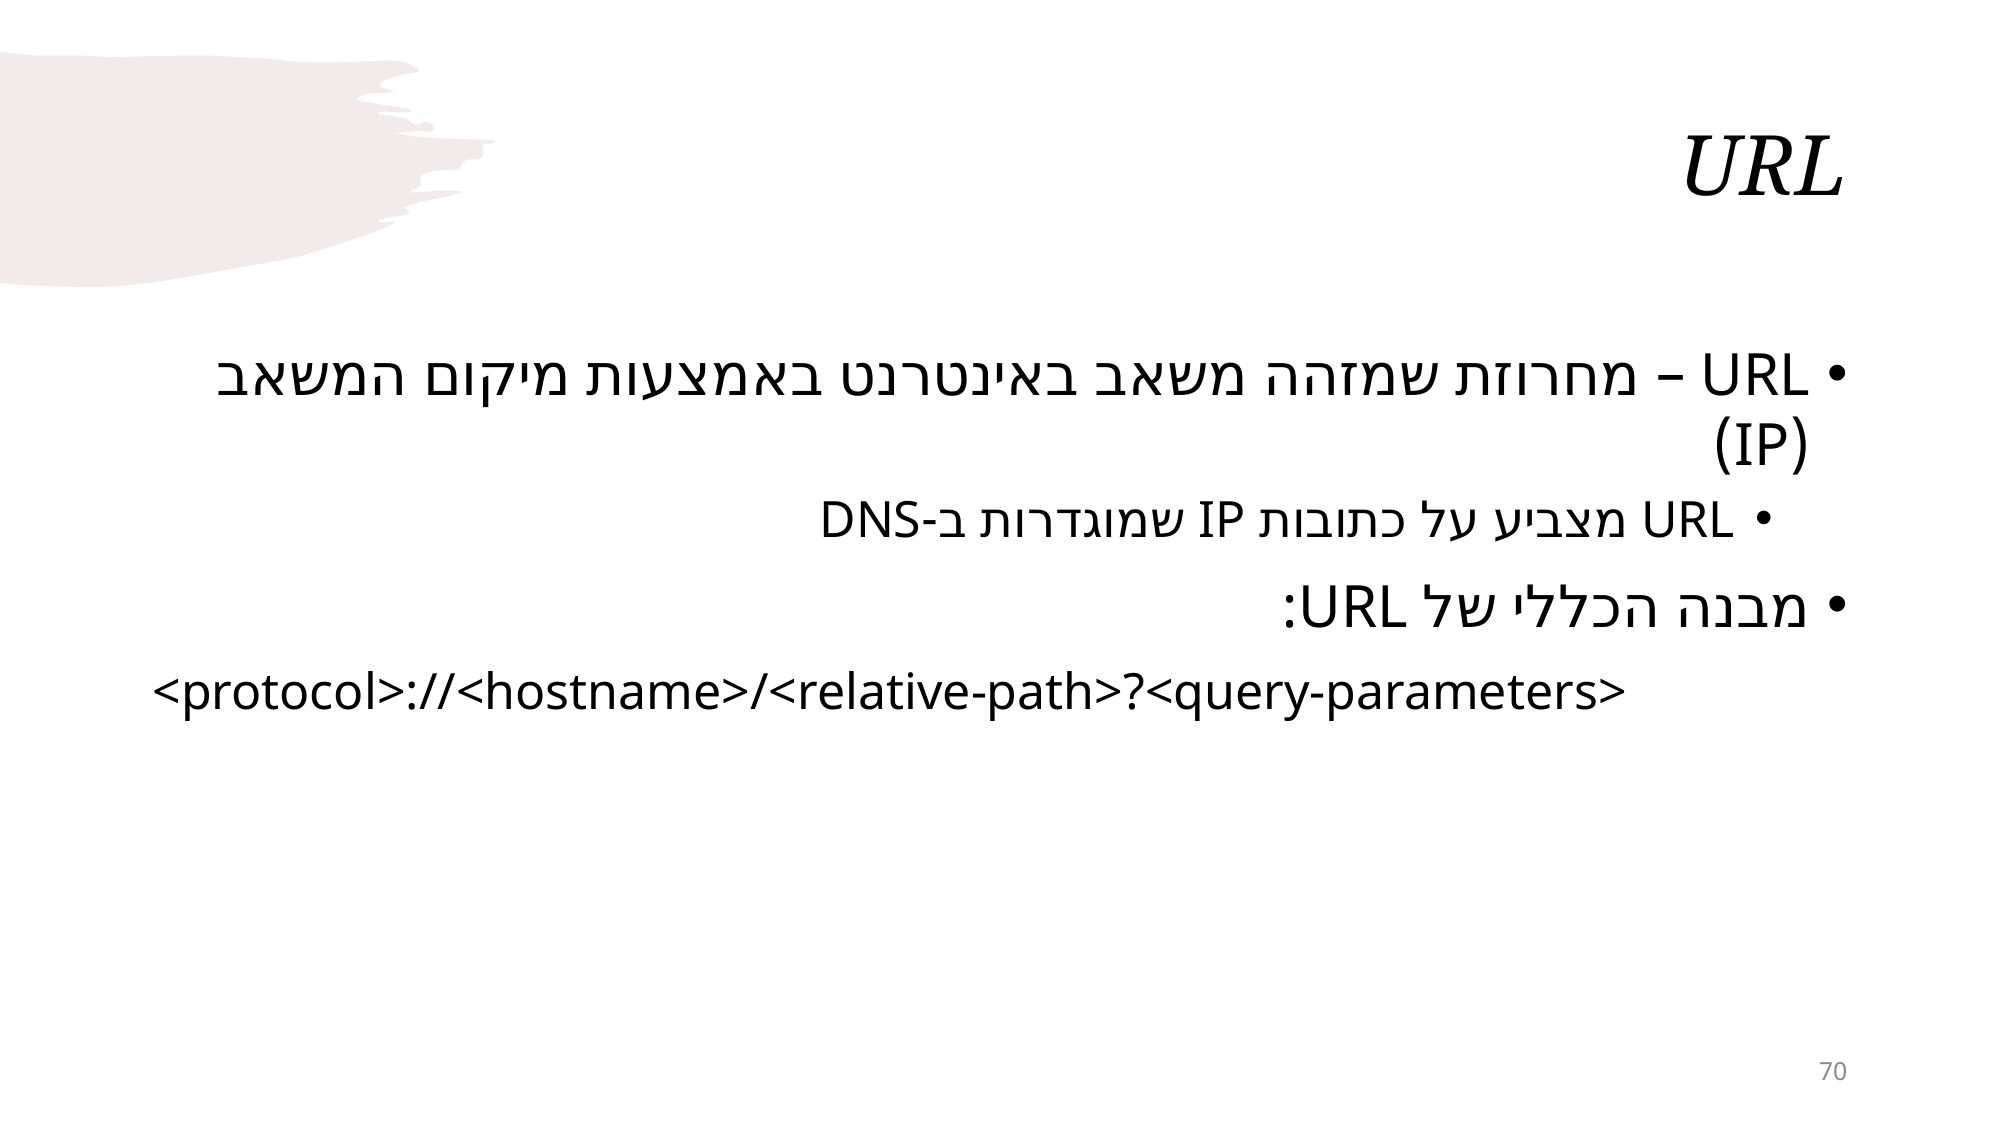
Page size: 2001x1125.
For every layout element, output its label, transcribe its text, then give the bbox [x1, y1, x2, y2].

title URL [137, 59, 1863, 278]
slide_number 70 [1412, 1042, 1863, 1103]
list URL – מחרוזת שמזהה משאב באינטרנט באמצעות מיקום המשאב (IP) URL מצביע על כתובות IP שמוגדרות ב-DNS מבנה הכללי של URL: <protocol>://<hostname>/<relative-path>?<query-parameters> [137, 329, 1863, 1013]
